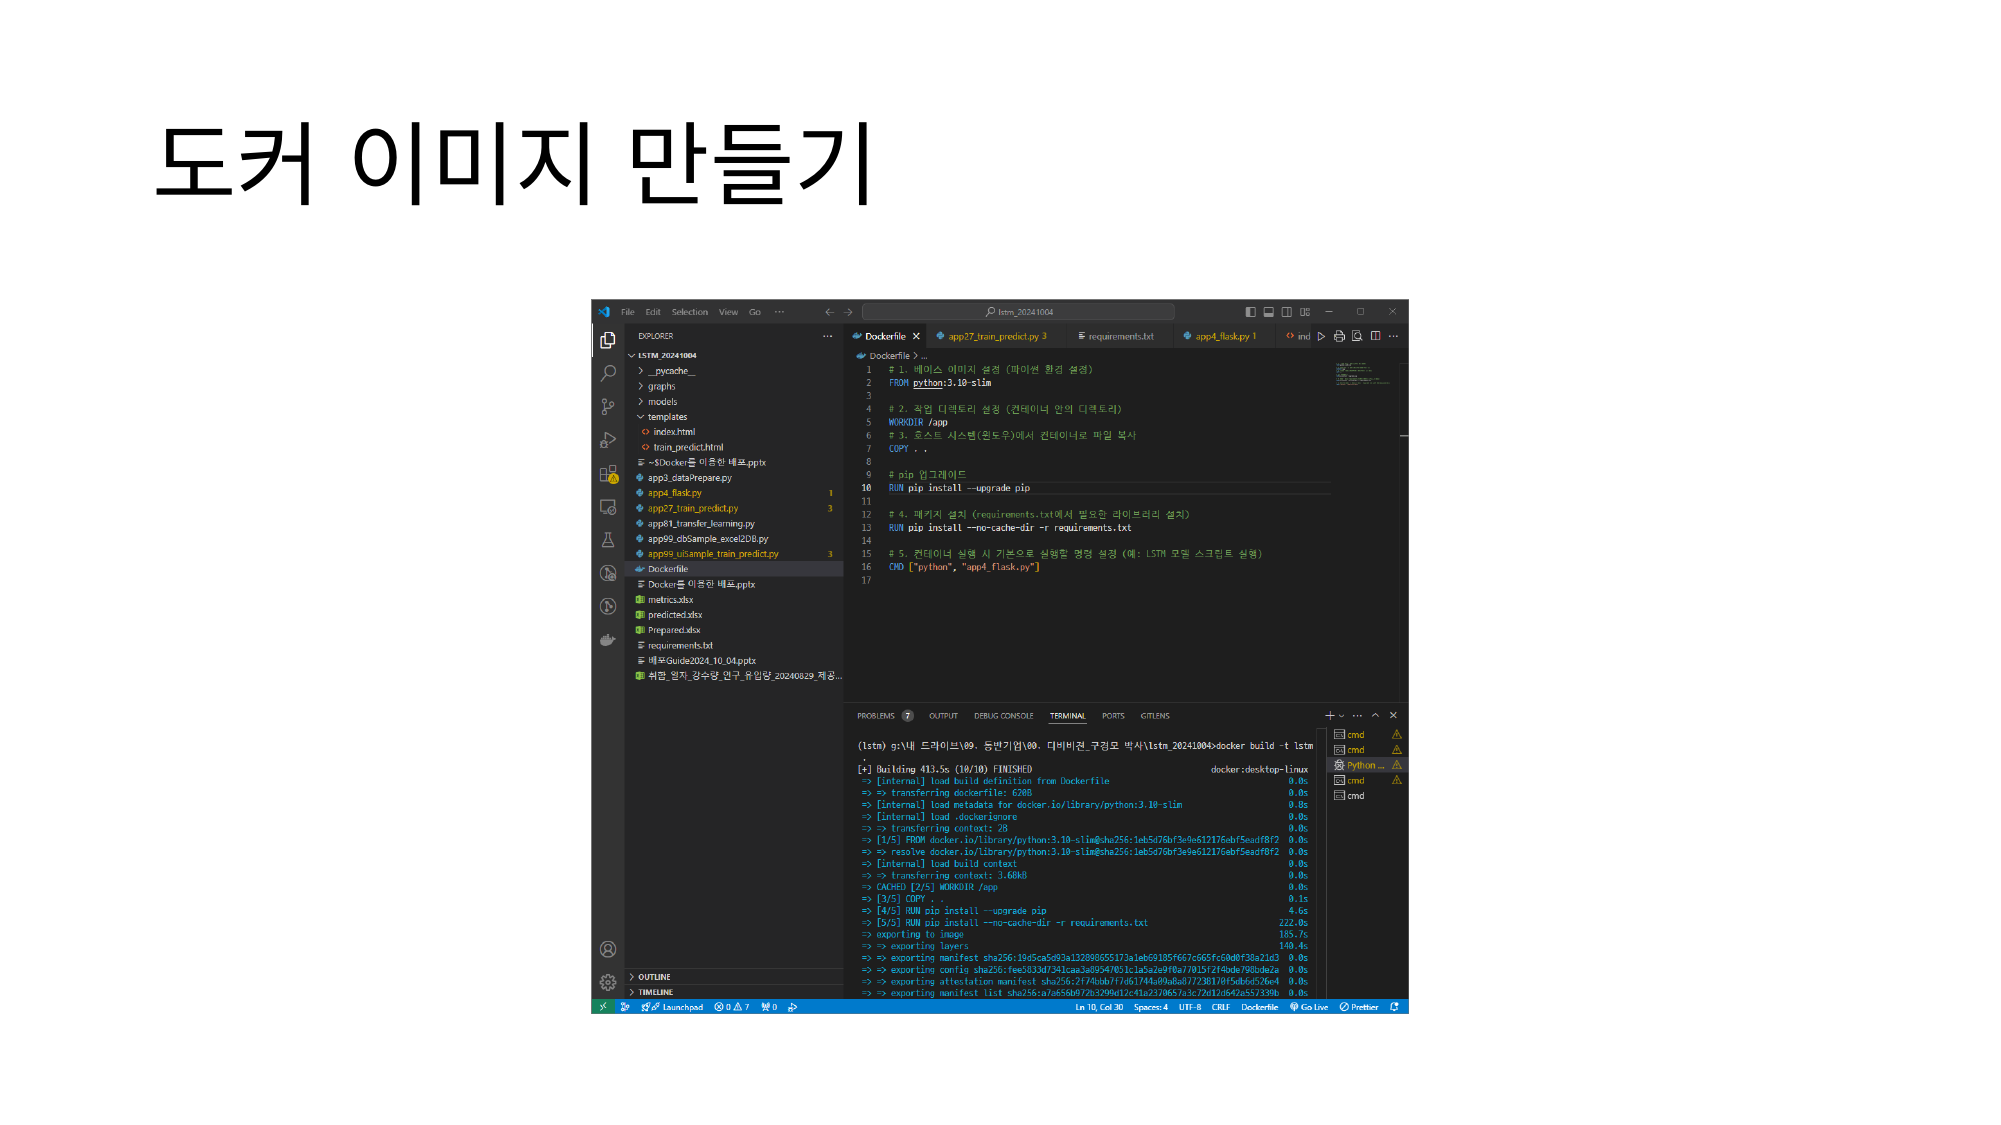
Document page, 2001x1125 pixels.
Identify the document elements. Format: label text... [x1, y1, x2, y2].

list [591, 299, 1409, 1014]
title 도커 이미지 만들기 [137, 59, 1863, 278]
